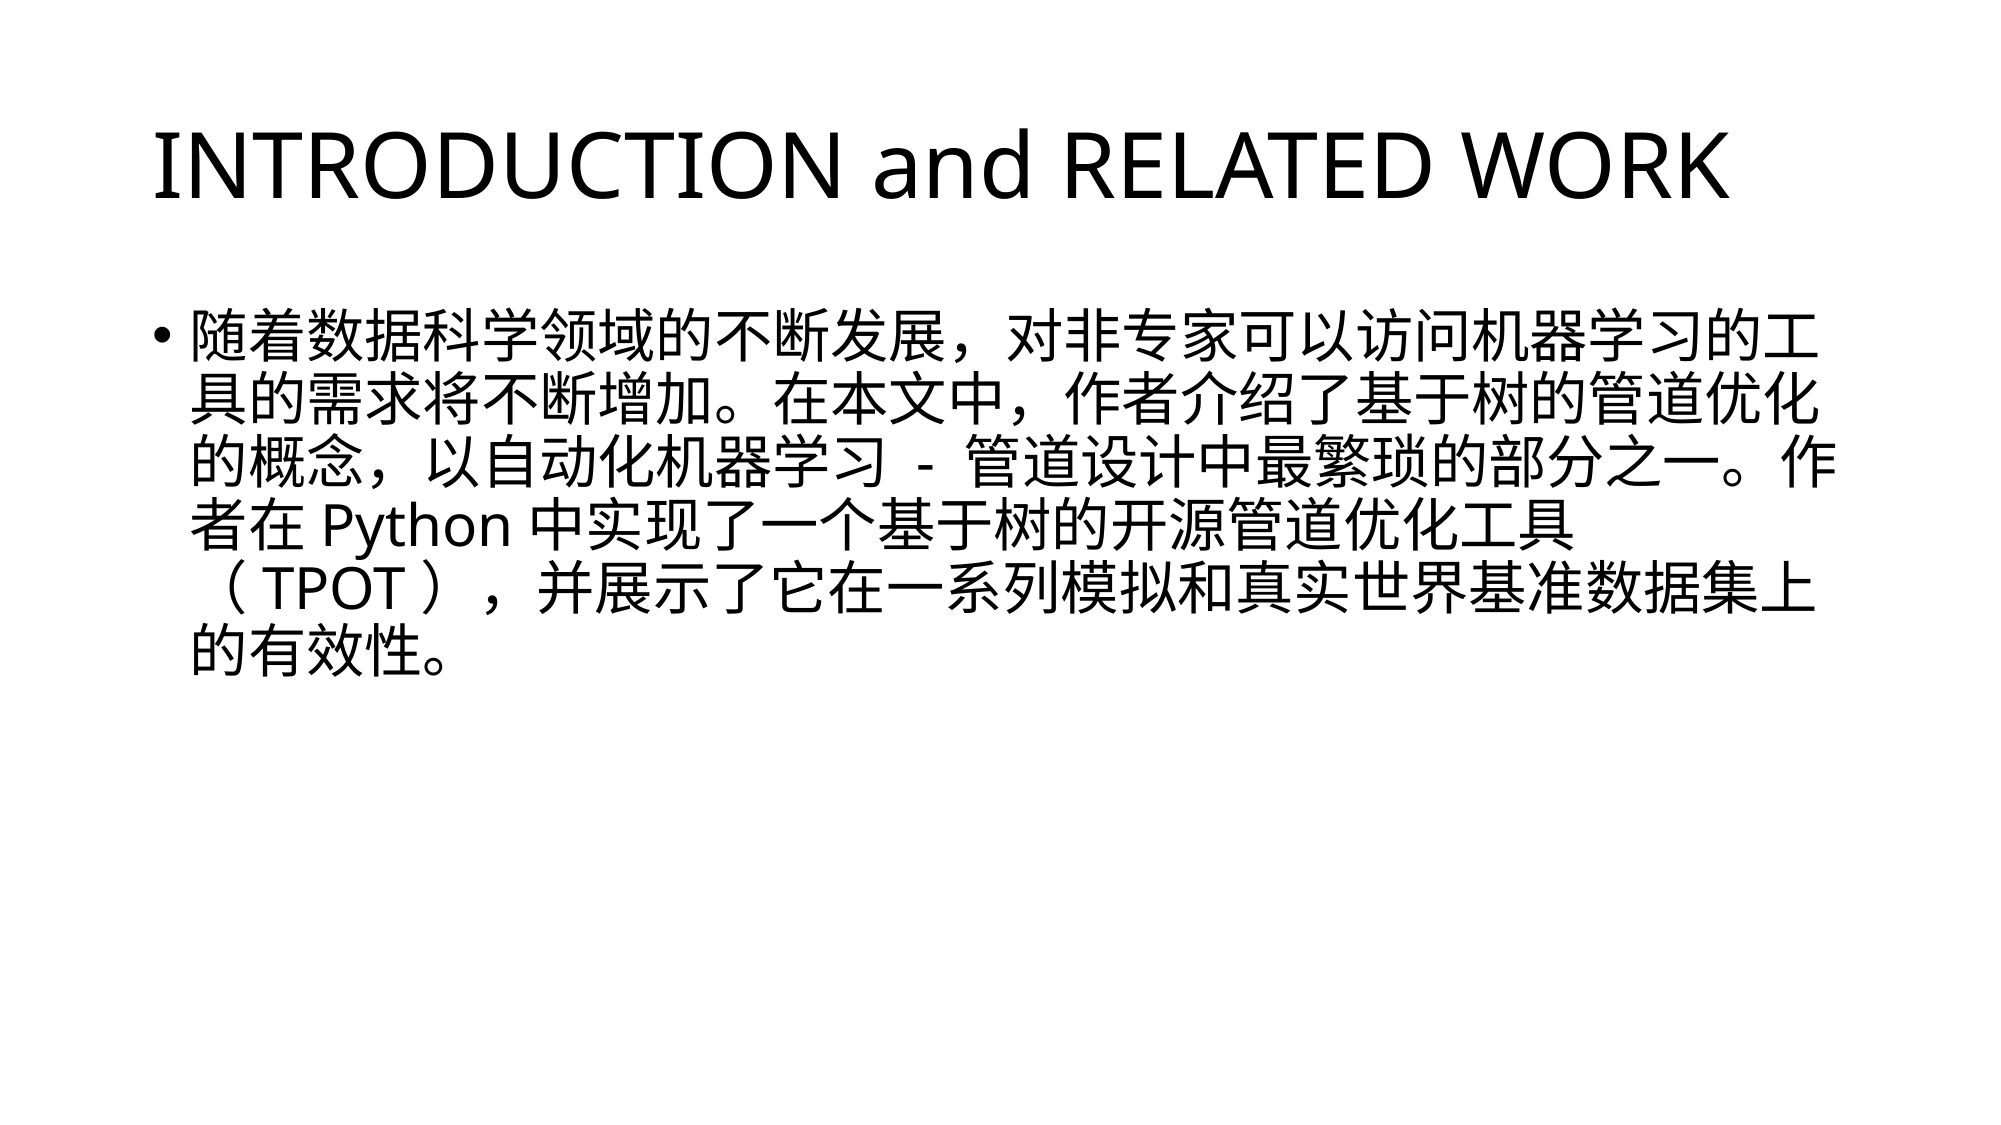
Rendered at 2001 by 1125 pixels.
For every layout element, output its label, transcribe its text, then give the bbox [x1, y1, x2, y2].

list 随着数据科学领域的不断发展，对非专家可以访问机器学习的工具的需求将不断增加。在本文中，作者介绍了基于树的管道优化的概念，以自动化机器学习 - 管道设计中最繁琐的部分之一。作者在Python中实现了一个基于树的开源管道优化工具（TPOT），并展示了它在一系列模拟和真实世界基准数据集上的有效性。 [137, 299, 1863, 1014]
title INTRODUCTION and RELATED WORK [137, 59, 1863, 278]
